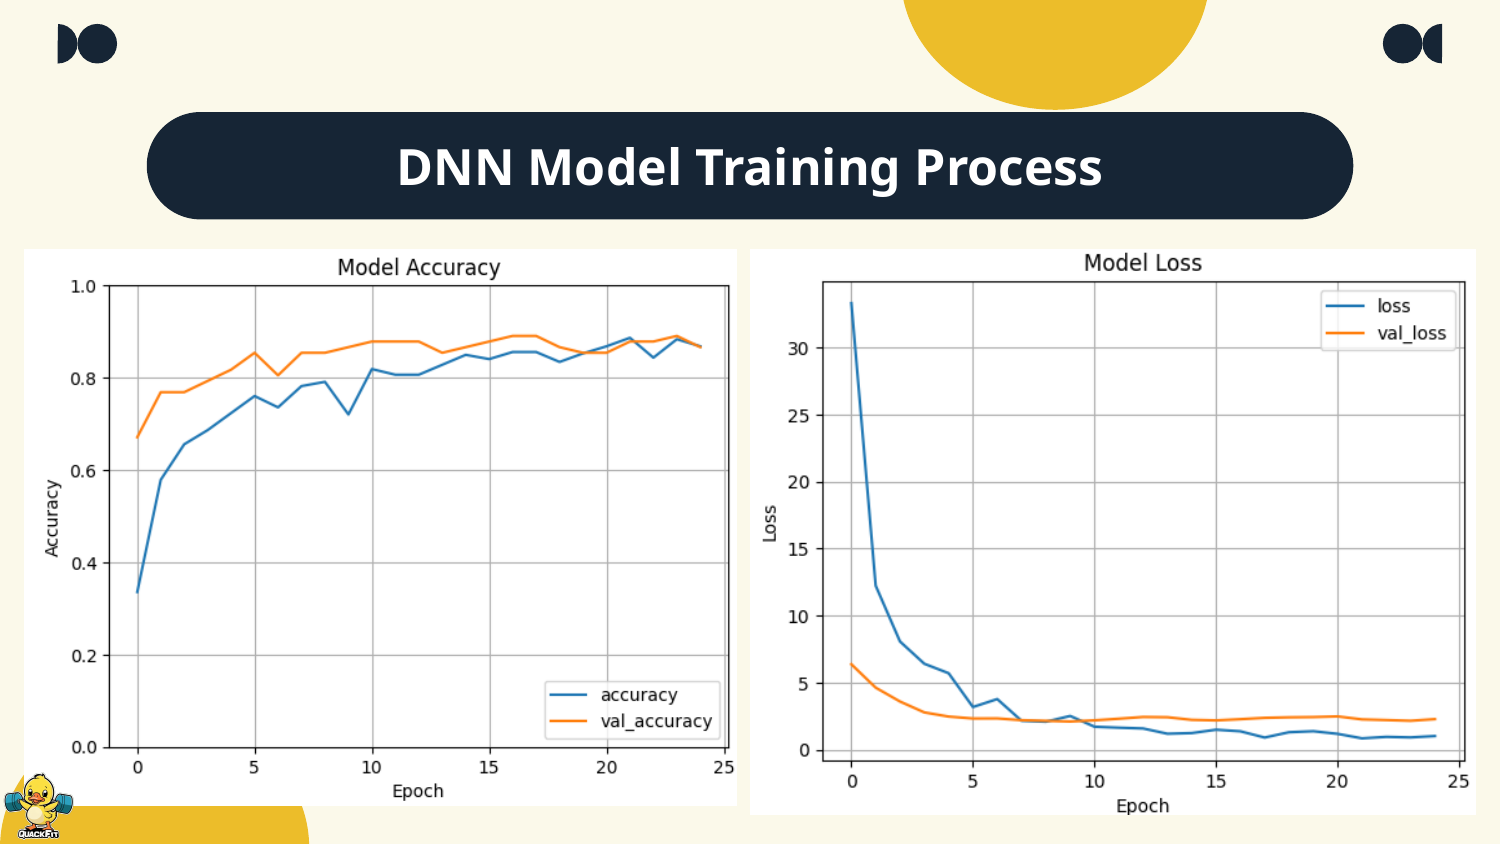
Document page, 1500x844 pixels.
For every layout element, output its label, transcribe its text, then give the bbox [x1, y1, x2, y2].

picture [749, 249, 1476, 815]
picture [0, 249, 737, 844]
text_box DNN Model Training Process [146, 112, 1354, 220]
